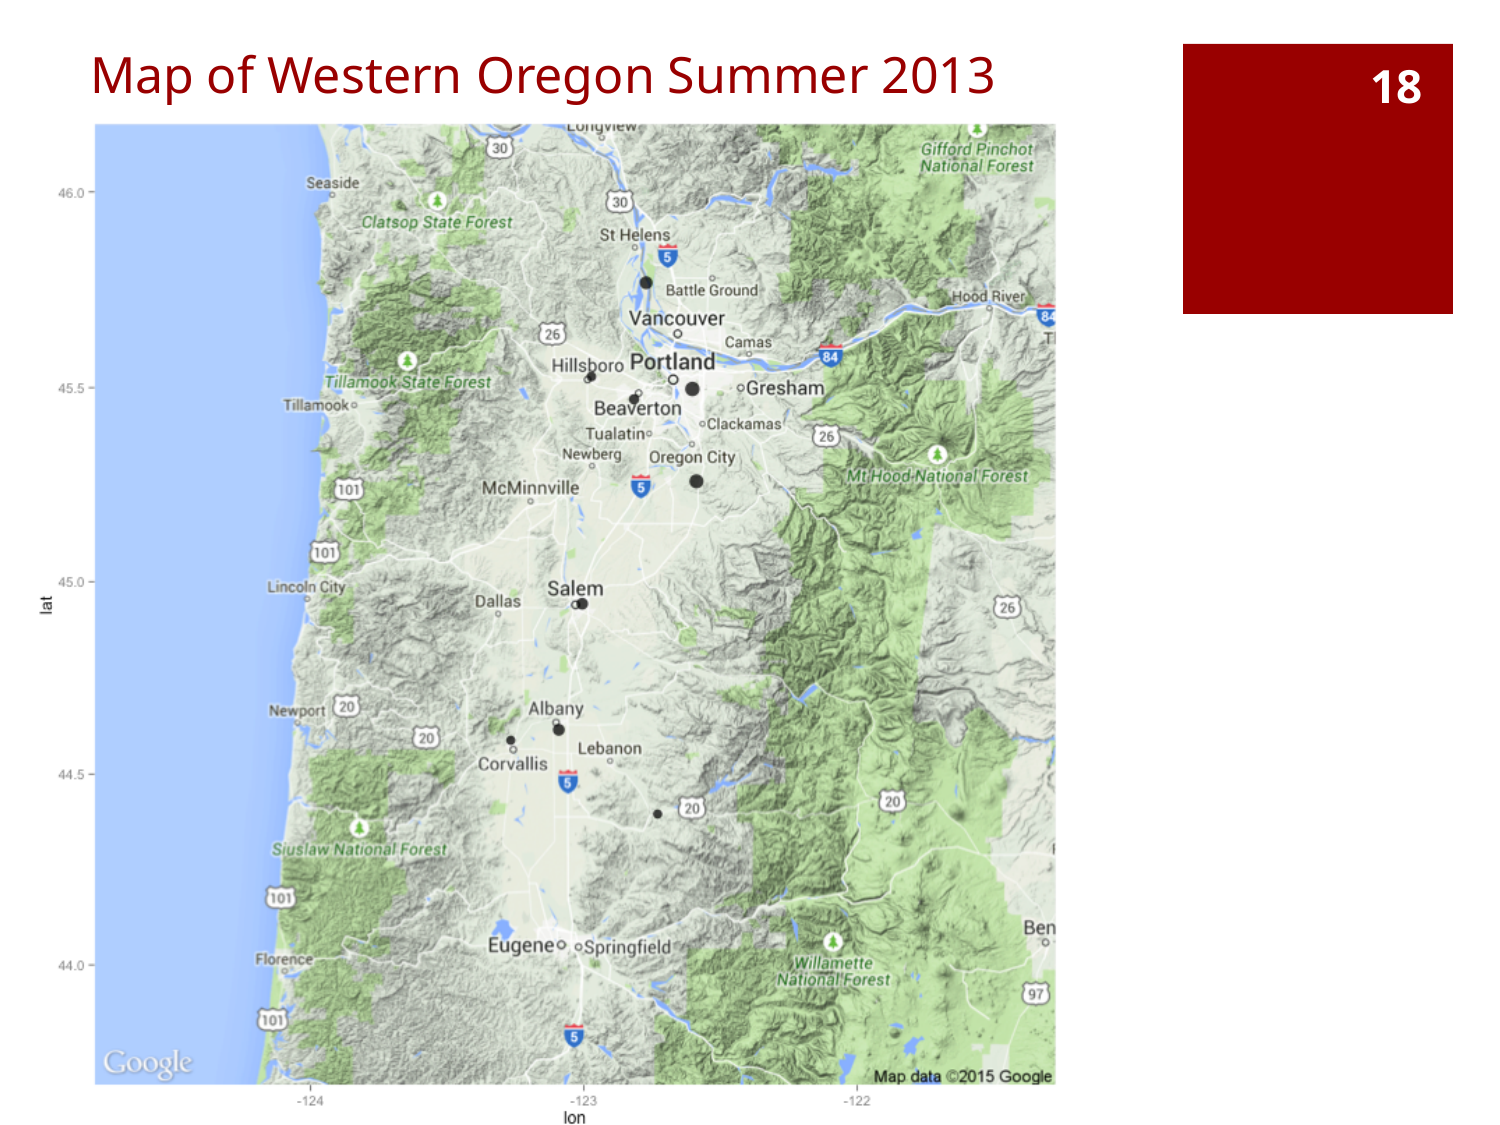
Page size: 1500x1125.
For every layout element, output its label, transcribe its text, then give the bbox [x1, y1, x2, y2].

title Map of Western Oregon Summer 2013 [75, 0, 1143, 112]
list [31, 105, 1070, 1125]
slide_number 18 [1354, 59, 1438, 120]
